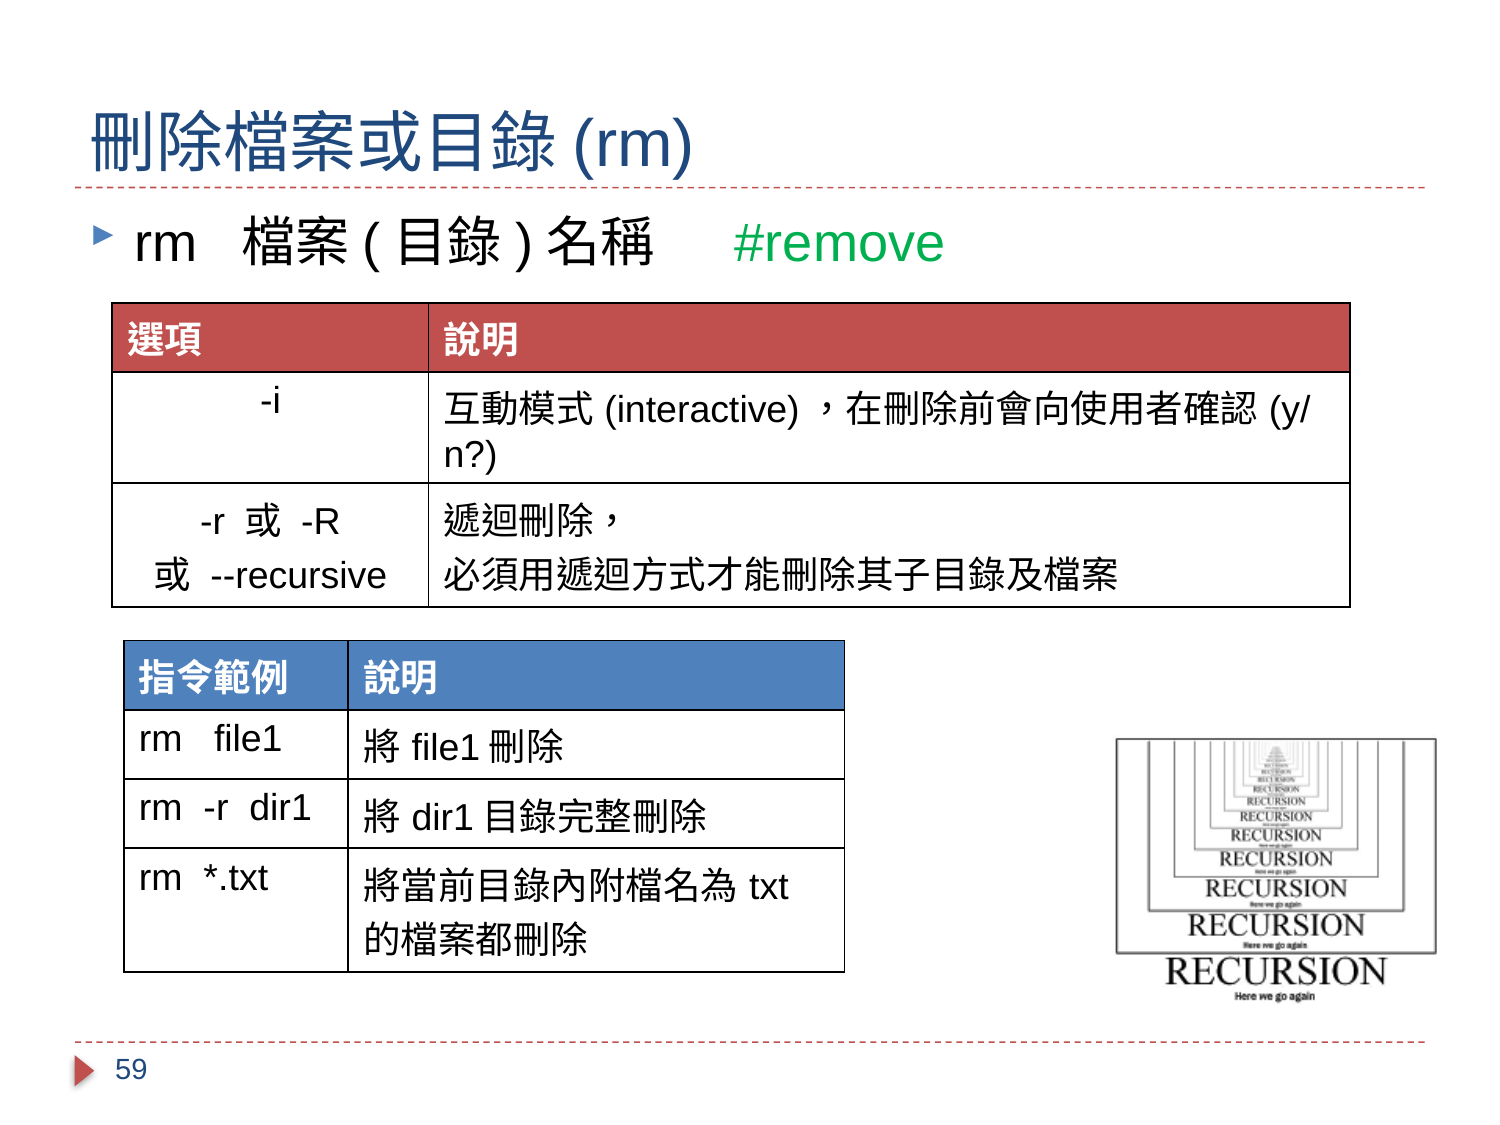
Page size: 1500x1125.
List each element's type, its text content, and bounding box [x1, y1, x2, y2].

table_cell 將file1刪除 [349, 711, 844, 778]
picture [1080, 715, 1474, 1031]
table_cell 遞迴刪除， 必須用遞迴方式才能刪除其子目錄及檔案 [429, 484, 1349, 606]
table_header 指令範例 [125, 641, 347, 709]
table_cell rm file1 [125, 711, 347, 778]
table_cell -r 或 -R 或 --recursive [113, 484, 428, 606]
table_cell 將dir1目錄完整刪除 [349, 780, 844, 847]
table_cell rm *.txt [125, 849, 347, 971]
table_cell rm -r dir1 [125, 780, 347, 847]
table_header 選項 [113, 304, 428, 371]
table_header 說明 [349, 641, 844, 709]
slide_number 59 [100, 1042, 426, 1103]
table_cell 將當前目錄內附檔名為txt的檔案都刪除 [349, 849, 844, 971]
table_cell -i [113, 373, 428, 482]
title 刪除檔案或目錄(rm) [75, 24, 1425, 188]
list rm 檔案(目錄)名稱 #remove [75, 200, 1425, 1010]
table_cell 互動模式(interactive)，在刪除前會向使用者確認(y/n?) [429, 373, 1349, 482]
table_header 說明 [429, 304, 1349, 371]
